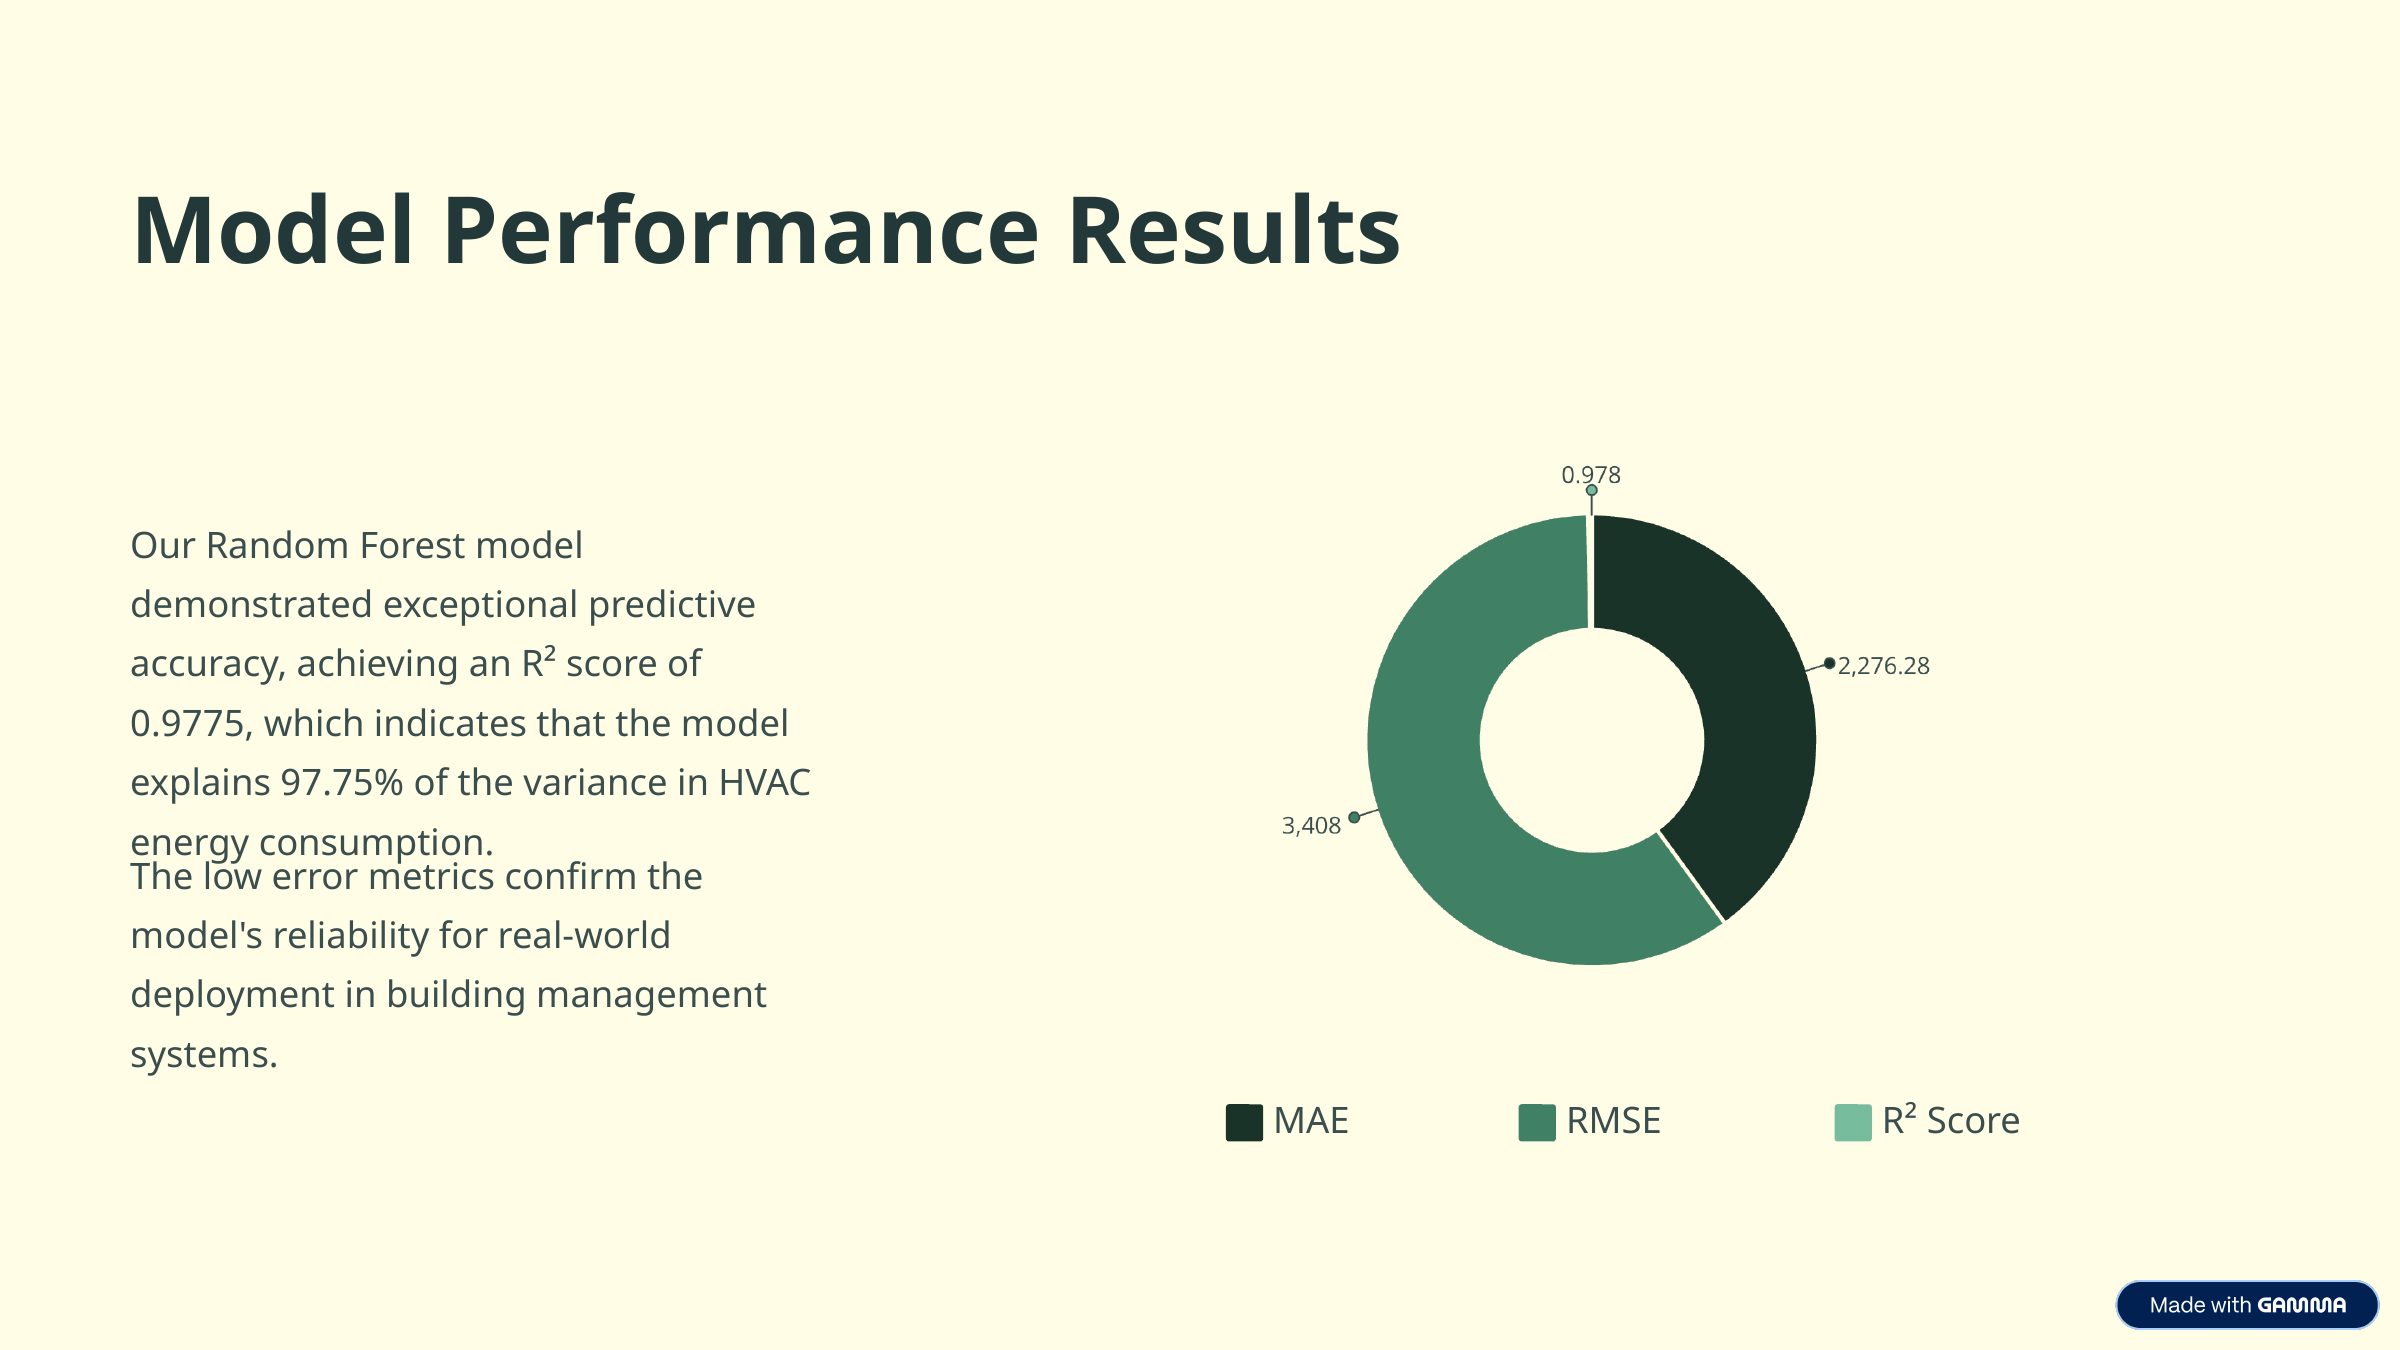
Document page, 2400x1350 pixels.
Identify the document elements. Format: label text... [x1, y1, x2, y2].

text_box [1834, 1104, 1872, 1142]
text_box [1518, 1104, 1556, 1142]
text_box Model Performance Results [130, 166, 1552, 283]
text_box [1225, 1104, 1264, 1142]
text_box Our Random Forest model demonstrated exceptional predictive accuracy, achieving an R² score of 0.9775, which indicates that the model explains 97.75% of the variance in HVAC energy consumption. [130, 506, 820, 804]
text_box R² Score [1881, 1104, 2022, 1142]
text_box RMSE [1565, 1104, 1665, 1142]
text_box The low error metrics confirm the model's reliability for real-world deployment in building management systems. [130, 837, 820, 1016]
picture [912, 380, 2271, 1100]
picture [2106, 1271, 2389, 1339]
text_box MAE [1273, 1104, 1349, 1142]
